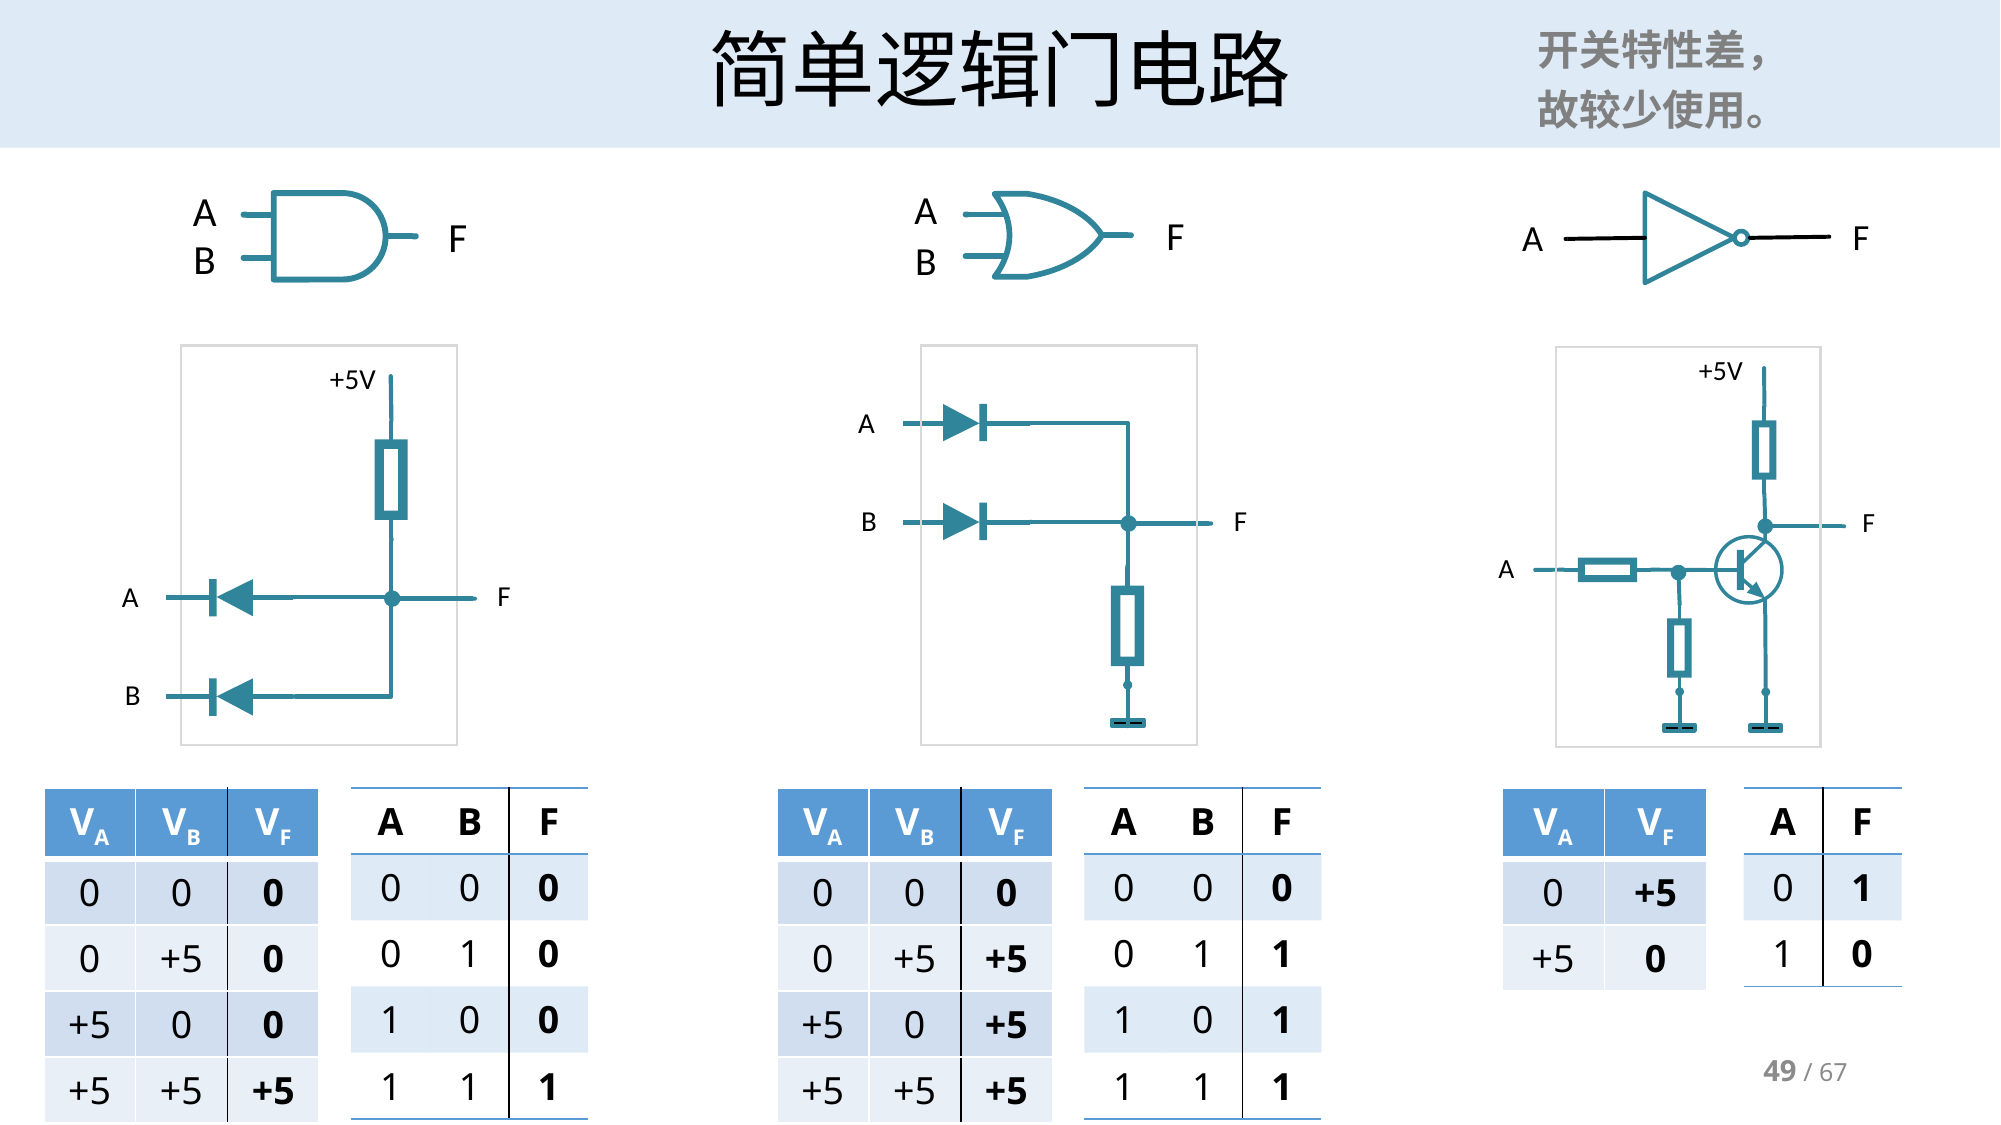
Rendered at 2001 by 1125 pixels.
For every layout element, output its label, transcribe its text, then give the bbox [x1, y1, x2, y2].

table_cell 0 [870, 862, 960, 924]
table_cell 1 [351, 1053, 430, 1118]
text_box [1481, 344, 1891, 748]
table_cell +5 [136, 1058, 227, 1122]
table_header B [430, 789, 508, 853]
picture [1500, 186, 1891, 288]
text_box [920, 344, 1198, 395]
table_cell 0 [228, 926, 318, 990]
table_header VA [45, 789, 135, 856]
table_cell +5 [962, 992, 1052, 1056]
table_cell +5 [962, 926, 1052, 990]
table_cell 0 [962, 862, 1052, 924]
table_cell 0 [430, 986, 508, 1053]
picture [890, 172, 1207, 309]
table_cell 1 [1824, 855, 1902, 920]
table_cell 0 [510, 986, 588, 1053]
table_header VF [1605, 789, 1706, 856]
title 简单逻辑门电路 [0, 0, 2000, 148]
picture [840, 395, 1264, 730]
table_header VA [778, 789, 868, 856]
table_header B [1163, 789, 1242, 853]
table_cell 0 [1503, 862, 1604, 924]
table_cell +5 [1503, 926, 1604, 990]
table_cell 1 [1744, 920, 1822, 986]
table_cell 0 [351, 855, 430, 920]
table_cell 0 [1084, 920, 1163, 986]
table_cell 1 [510, 1053, 588, 1118]
table_cell 1 [1163, 920, 1242, 986]
table_cell 0 [778, 862, 868, 924]
table_cell 1 [1243, 1053, 1321, 1118]
table_cell +5 [228, 1058, 318, 1122]
table_cell +5 [1605, 862, 1706, 924]
table_cell +5 [136, 926, 227, 990]
table_header F [510, 789, 588, 853]
table_header VB [136, 789, 227, 856]
table_cell 0 [351, 920, 430, 986]
table_cell 0 [1824, 920, 1902, 986]
table_header VF [228, 789, 318, 856]
table_cell 0 [1163, 986, 1242, 1053]
table_cell 0 [228, 862, 318, 924]
table_cell 0 [1163, 855, 1242, 920]
slide_number 49 / 67 [1412, 1042, 1863, 1103]
text_box 开关特性差， 故较少使用。 [1522, 6, 1803, 142]
table_cell +5 [45, 1058, 135, 1122]
table_cell 0 [1605, 926, 1706, 990]
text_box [104, 345, 528, 746]
table_header VA [1503, 789, 1604, 856]
table_cell +5 [45, 992, 135, 1056]
table_cell 0 [510, 920, 588, 986]
table_cell +5 [778, 1058, 868, 1122]
table_cell 0 [430, 855, 508, 920]
table_header A [1744, 789, 1822, 853]
table_cell 0 [1084, 855, 1163, 920]
table_header F [1824, 789, 1902, 853]
table_cell 0 [45, 926, 135, 990]
table_cell 0 [510, 855, 588, 920]
table_cell +5 [870, 926, 960, 990]
table_cell 0 [1744, 855, 1822, 920]
table_cell +5 [870, 1058, 960, 1122]
table_cell 1 [430, 1053, 508, 1118]
table_cell 1 [1163, 1053, 1242, 1118]
table_cell 1 [1084, 986, 1163, 1053]
table_cell 1 [430, 920, 508, 986]
table_cell 0 [870, 992, 960, 1056]
table_cell +5 [778, 992, 868, 1056]
picture [168, 172, 491, 309]
table_cell 1 [1084, 1053, 1163, 1118]
table_cell 0 [45, 862, 135, 924]
table_cell 1 [351, 986, 430, 1053]
table_header A [351, 789, 430, 853]
table_cell 0 [1243, 855, 1321, 920]
text_box [920, 730, 1198, 746]
table_cell 1 [1243, 920, 1321, 986]
table_cell 0 [136, 992, 227, 1056]
table_header F [1243, 789, 1321, 853]
table_header VB [870, 789, 960, 856]
table_cell 0 [778, 926, 868, 990]
table_cell 0 [228, 992, 318, 1056]
table_header A [1084, 789, 1163, 853]
table_cell +5 [962, 1058, 1052, 1122]
table_cell 1 [1243, 986, 1321, 1053]
table_header VF [962, 789, 1052, 856]
table_cell 0 [136, 862, 227, 924]
